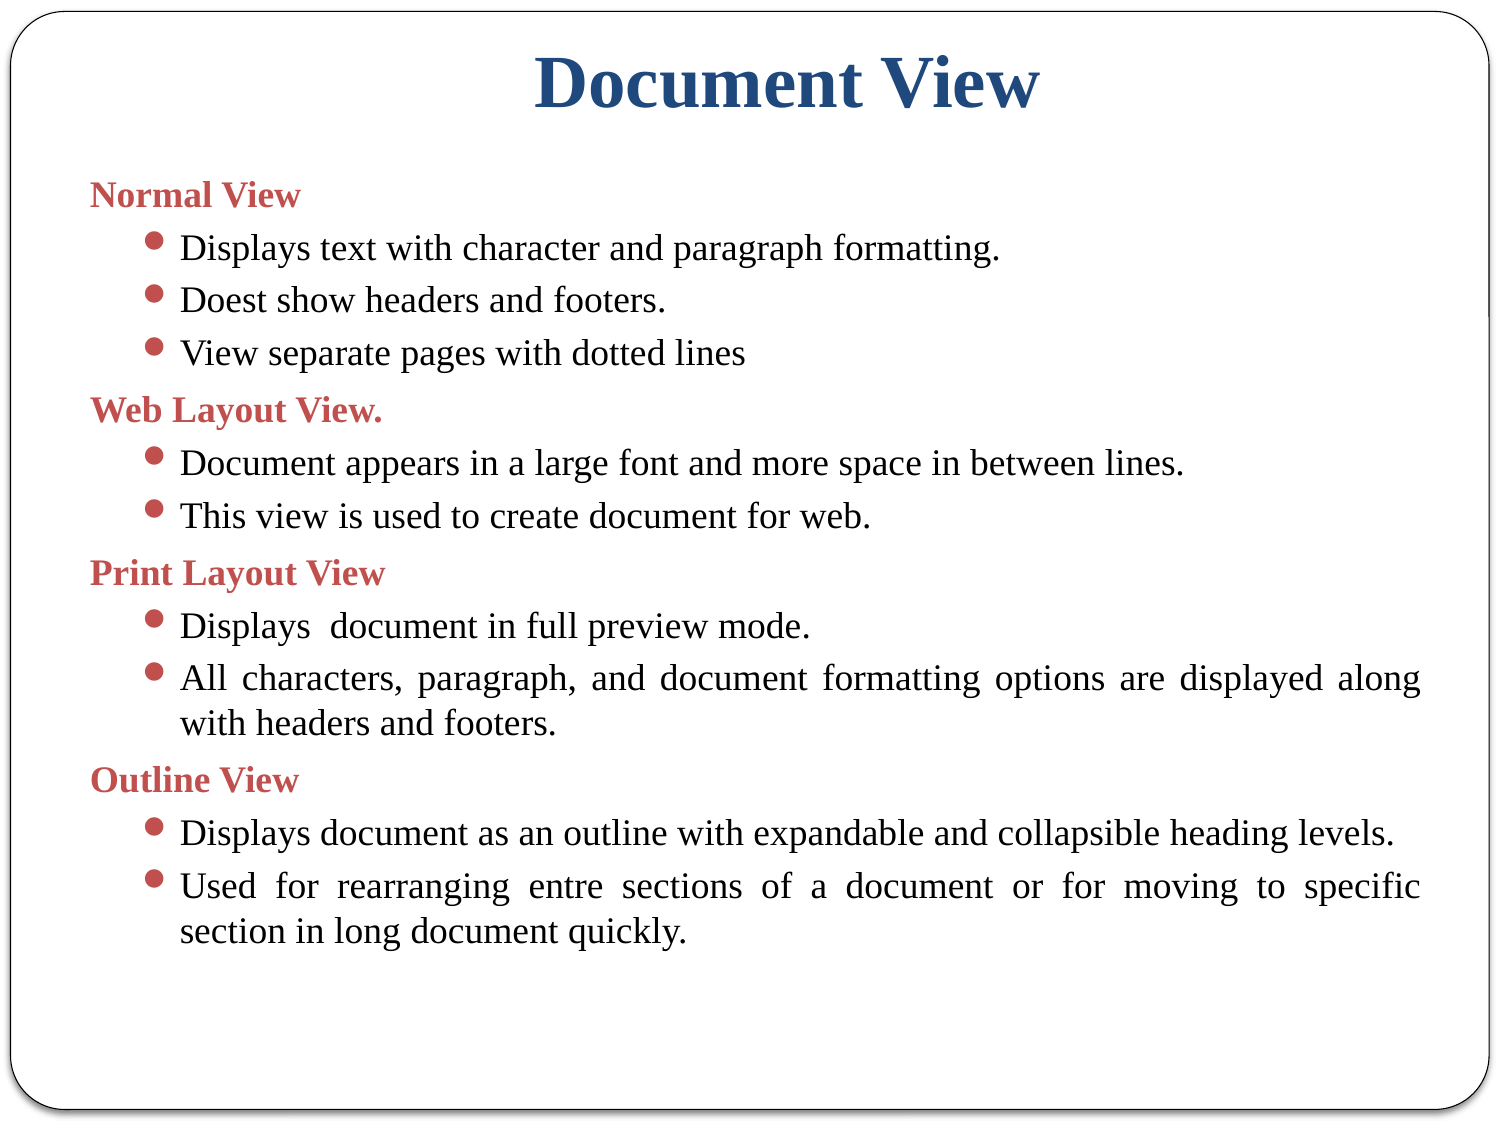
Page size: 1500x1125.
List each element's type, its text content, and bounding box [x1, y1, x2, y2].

title Document View [150, 0, 1425, 138]
list Normal View Displays text with character and paragraph formatting. Doest show headers and footers. View separate pages with dotted lines Web Layout View. Document appears in a large font and more space in between lines. This view is used to create document for web. Print Layout View Displays document in full preview mode. All characters, paragraph, and document formatting options are displayed along with headers and footers. Outline View Displays document as an outline with expandable and collapsible heading levels. Used for rearranging entre sections of a document or for moving to specific section in long document quickly. [75, 162, 1438, 913]
